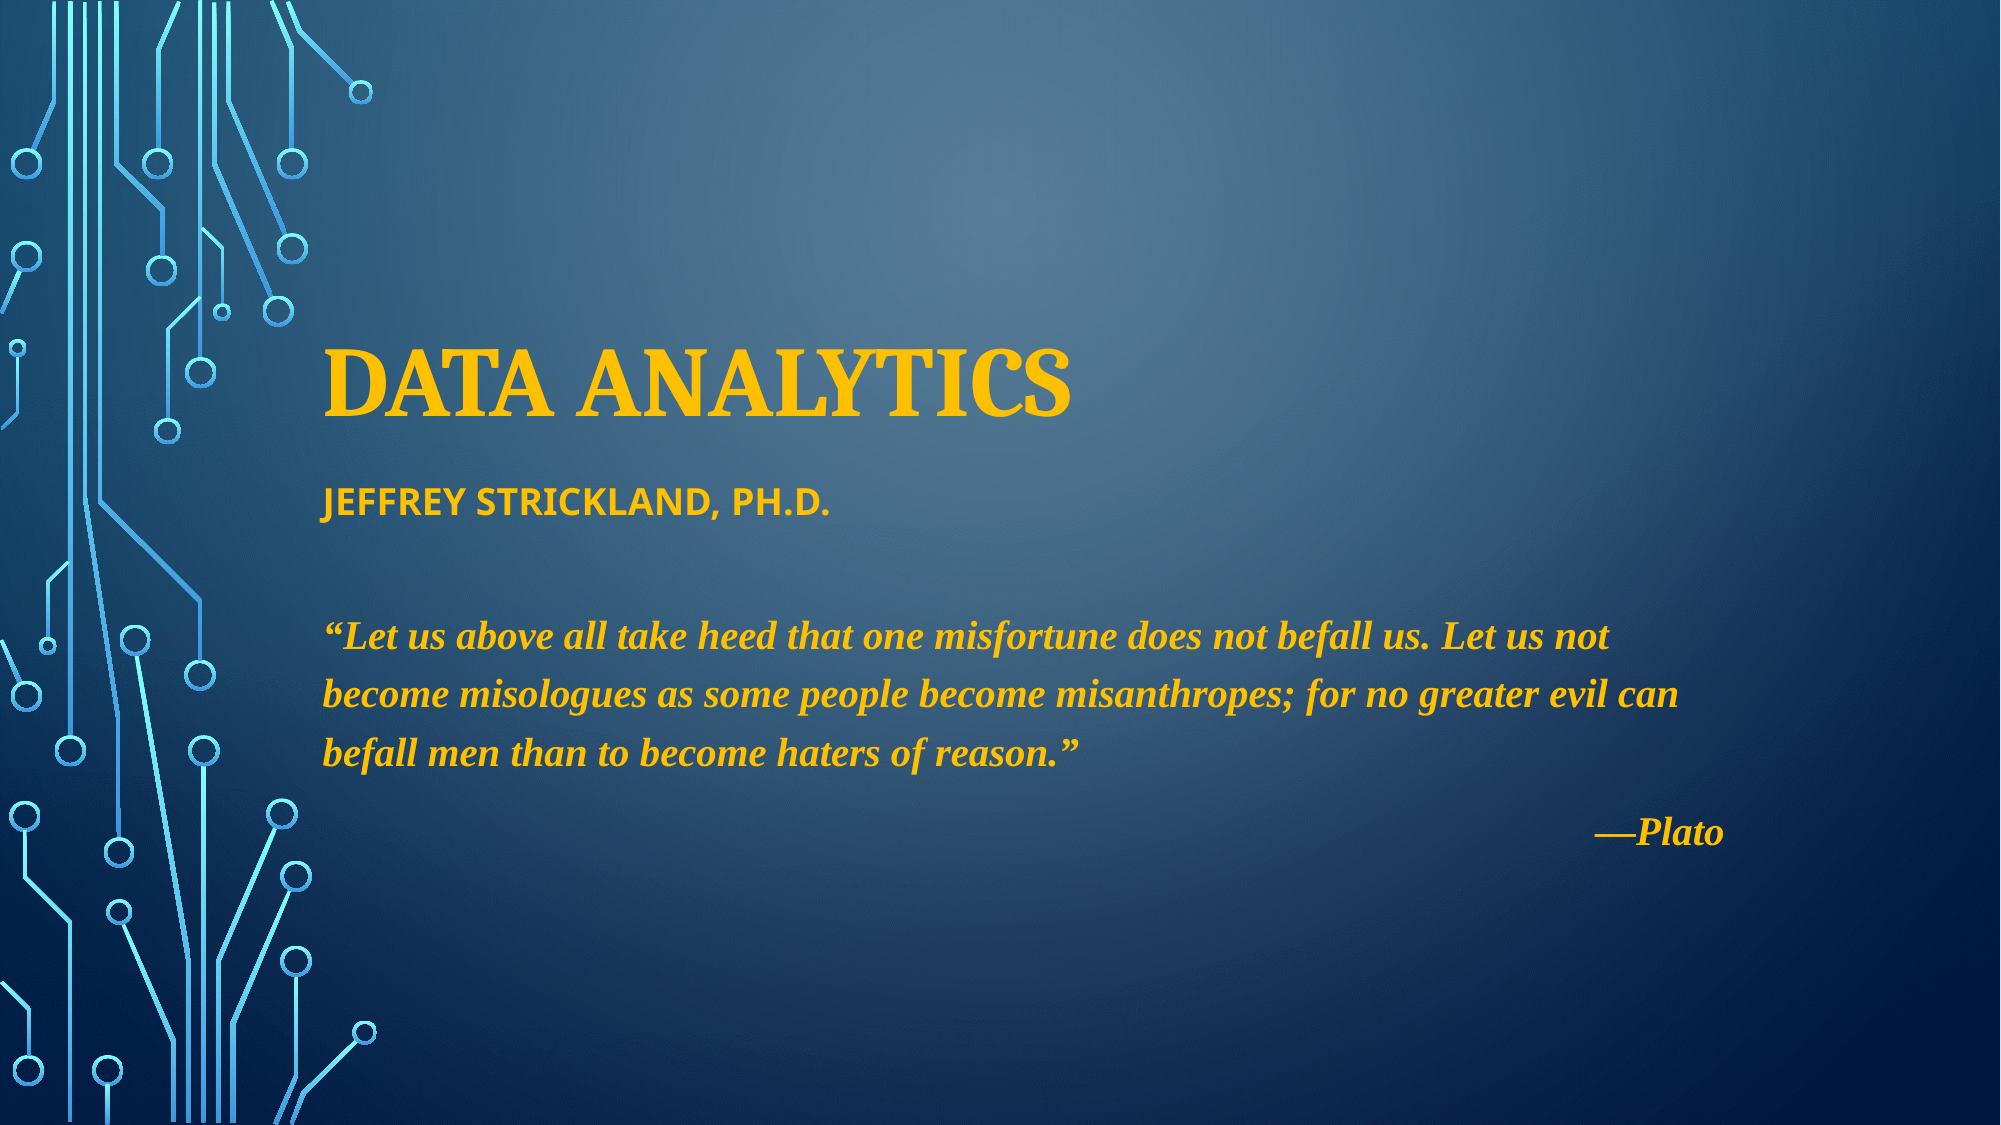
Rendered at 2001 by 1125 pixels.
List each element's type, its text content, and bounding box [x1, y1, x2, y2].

title Data Analytics Jeffrey Strickland, Ph.D. [307, 184, 1750, 576]
subtitle “Let us above all take heed that one misfortune does not befall us. Let us not become misologues as some people become misanthropes; for no greater evil can befall men than to become haters of reason.” —Plato [307, 590, 1750, 863]
